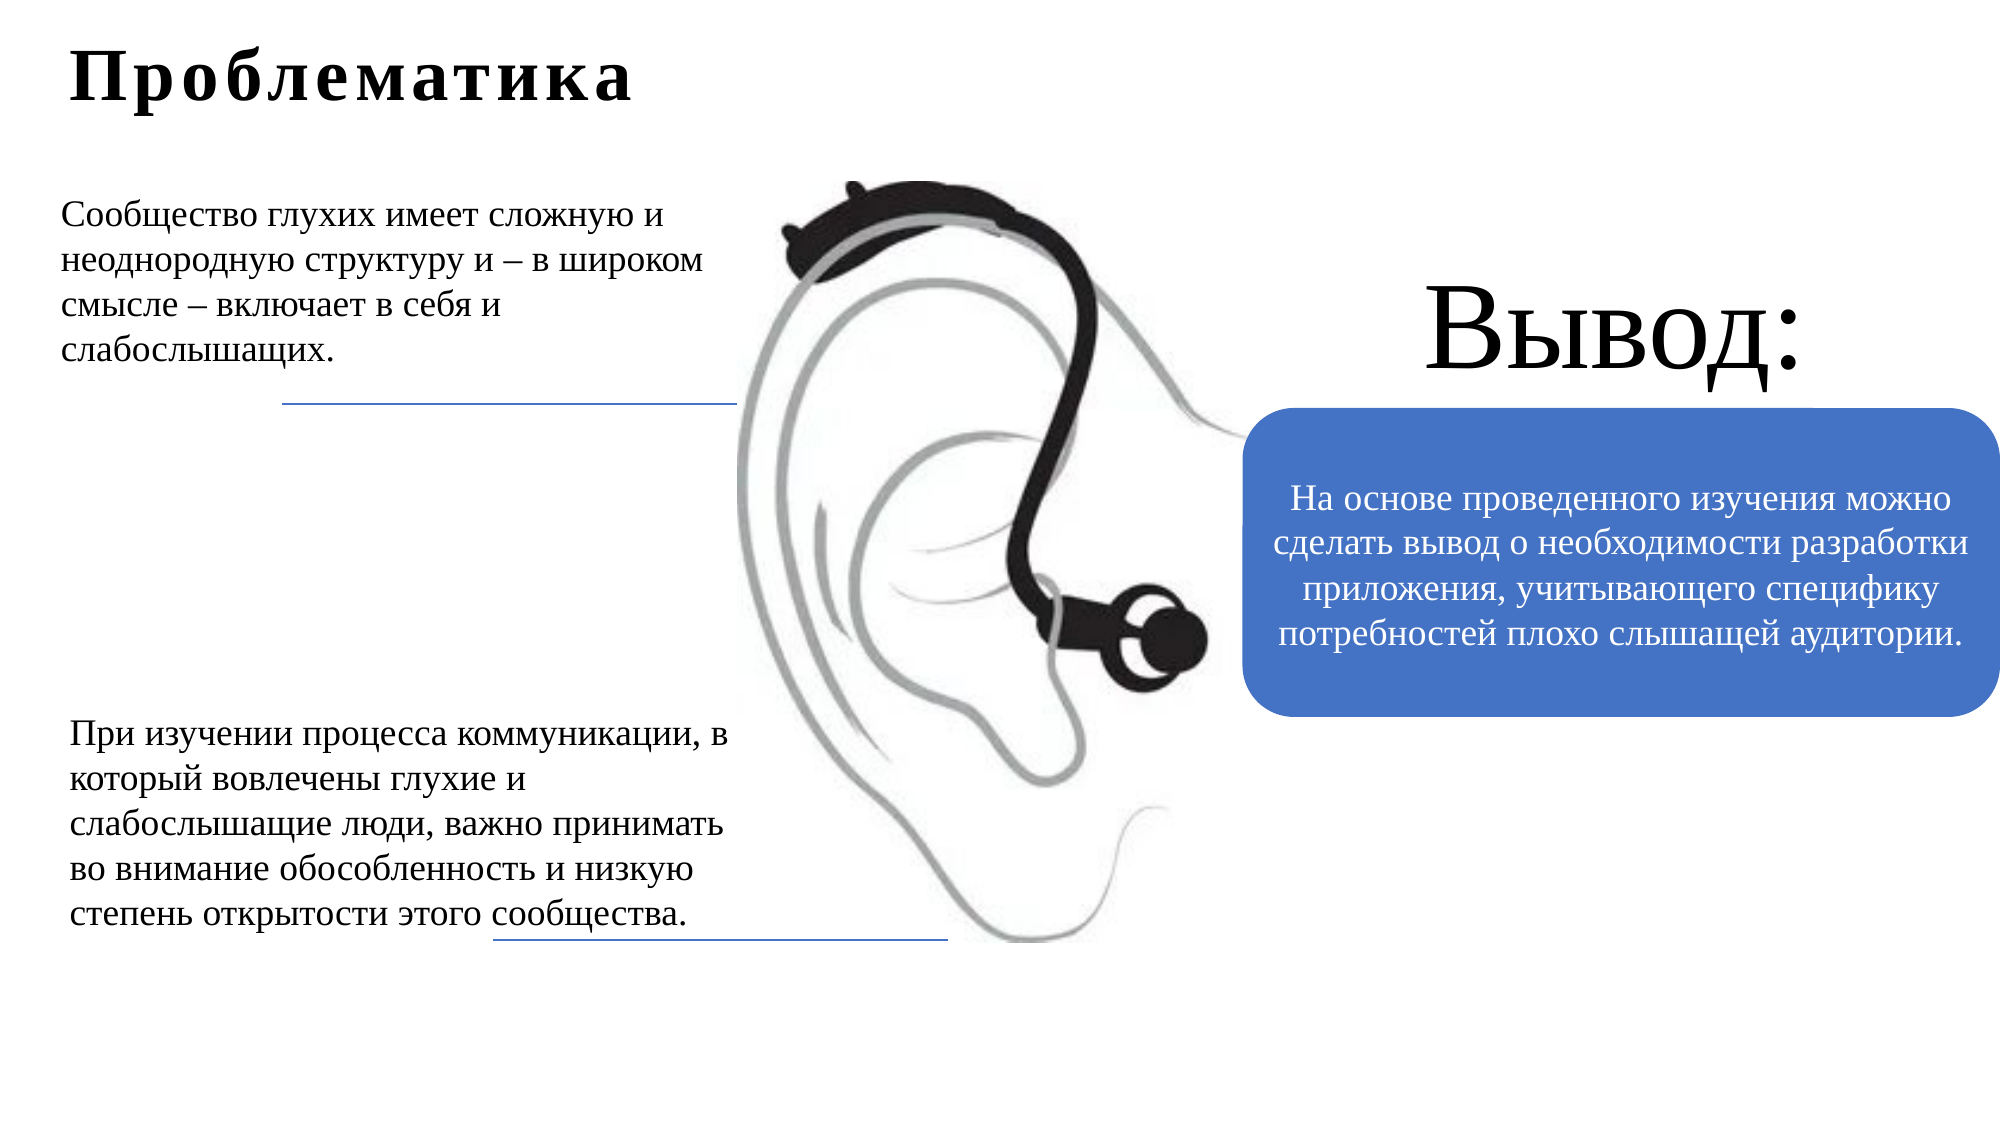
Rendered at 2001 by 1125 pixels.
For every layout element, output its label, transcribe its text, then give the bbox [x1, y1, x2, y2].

text_box При изучении процесса коммуникации, в который вовлечены глухие и слабослышащие люди, важно принимать во внимание обособленность и низкую степень открытости этого сообщества. [54, 700, 737, 941]
text_box На основе проведенного изучения можно сделать вывод о необходимости разработки приложения, учитывающего специфику потребностей плохо слышащей аудитории. [1263, 406, 2000, 718]
text_box Проблематика [54, 17, 721, 123]
picture [737, 181, 1263, 944]
text_box Сообщество глухих имеет сложную и неоднородную структуру и – в широком смысле – включает в себя и слабослышащих. [46, 181, 721, 377]
text_box Вывод: [1408, 236, 1834, 401]
